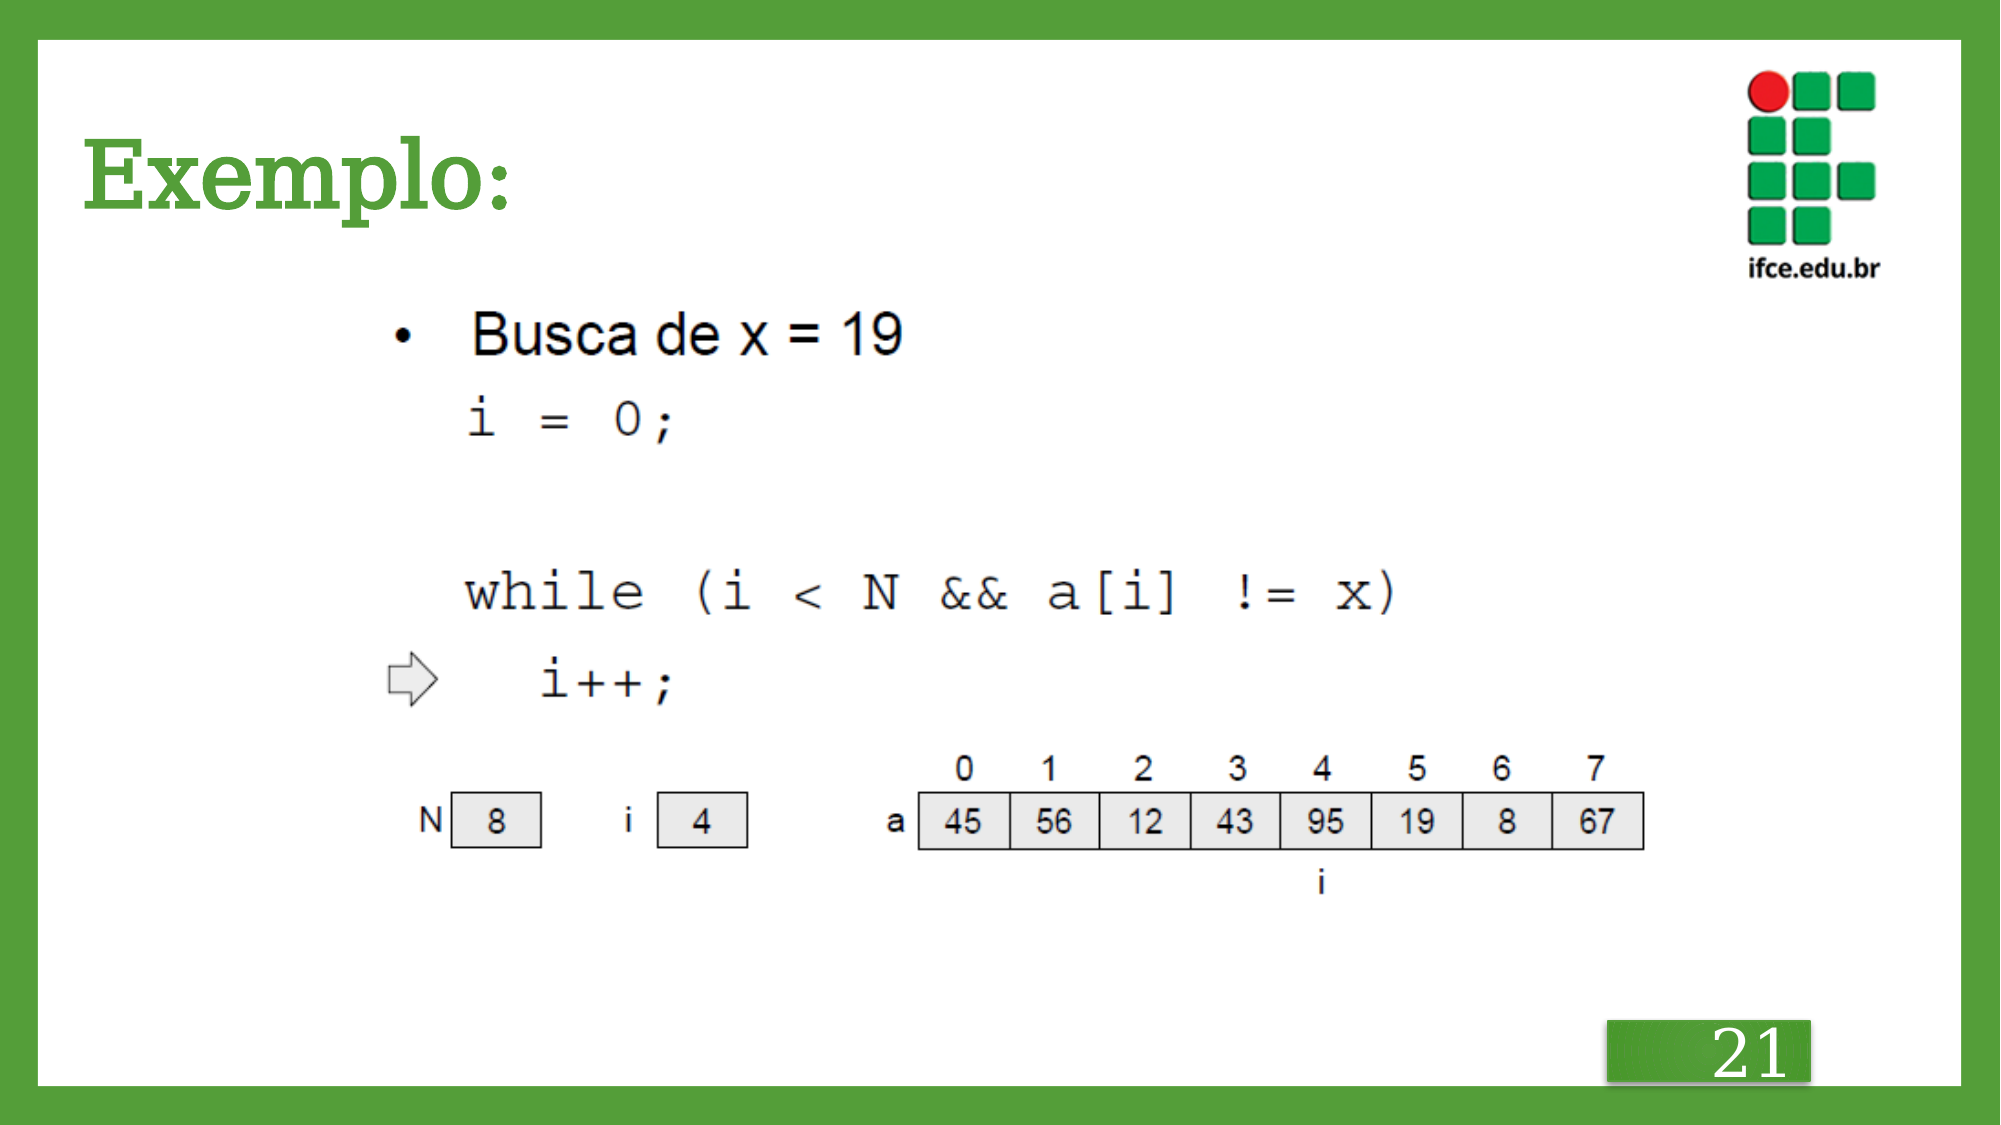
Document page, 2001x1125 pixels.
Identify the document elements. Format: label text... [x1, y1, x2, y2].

picture [357, 45, 1957, 910]
title Exemplo: [65, 66, 1656, 289]
slide_number 21 [1607, 1020, 1811, 1082]
